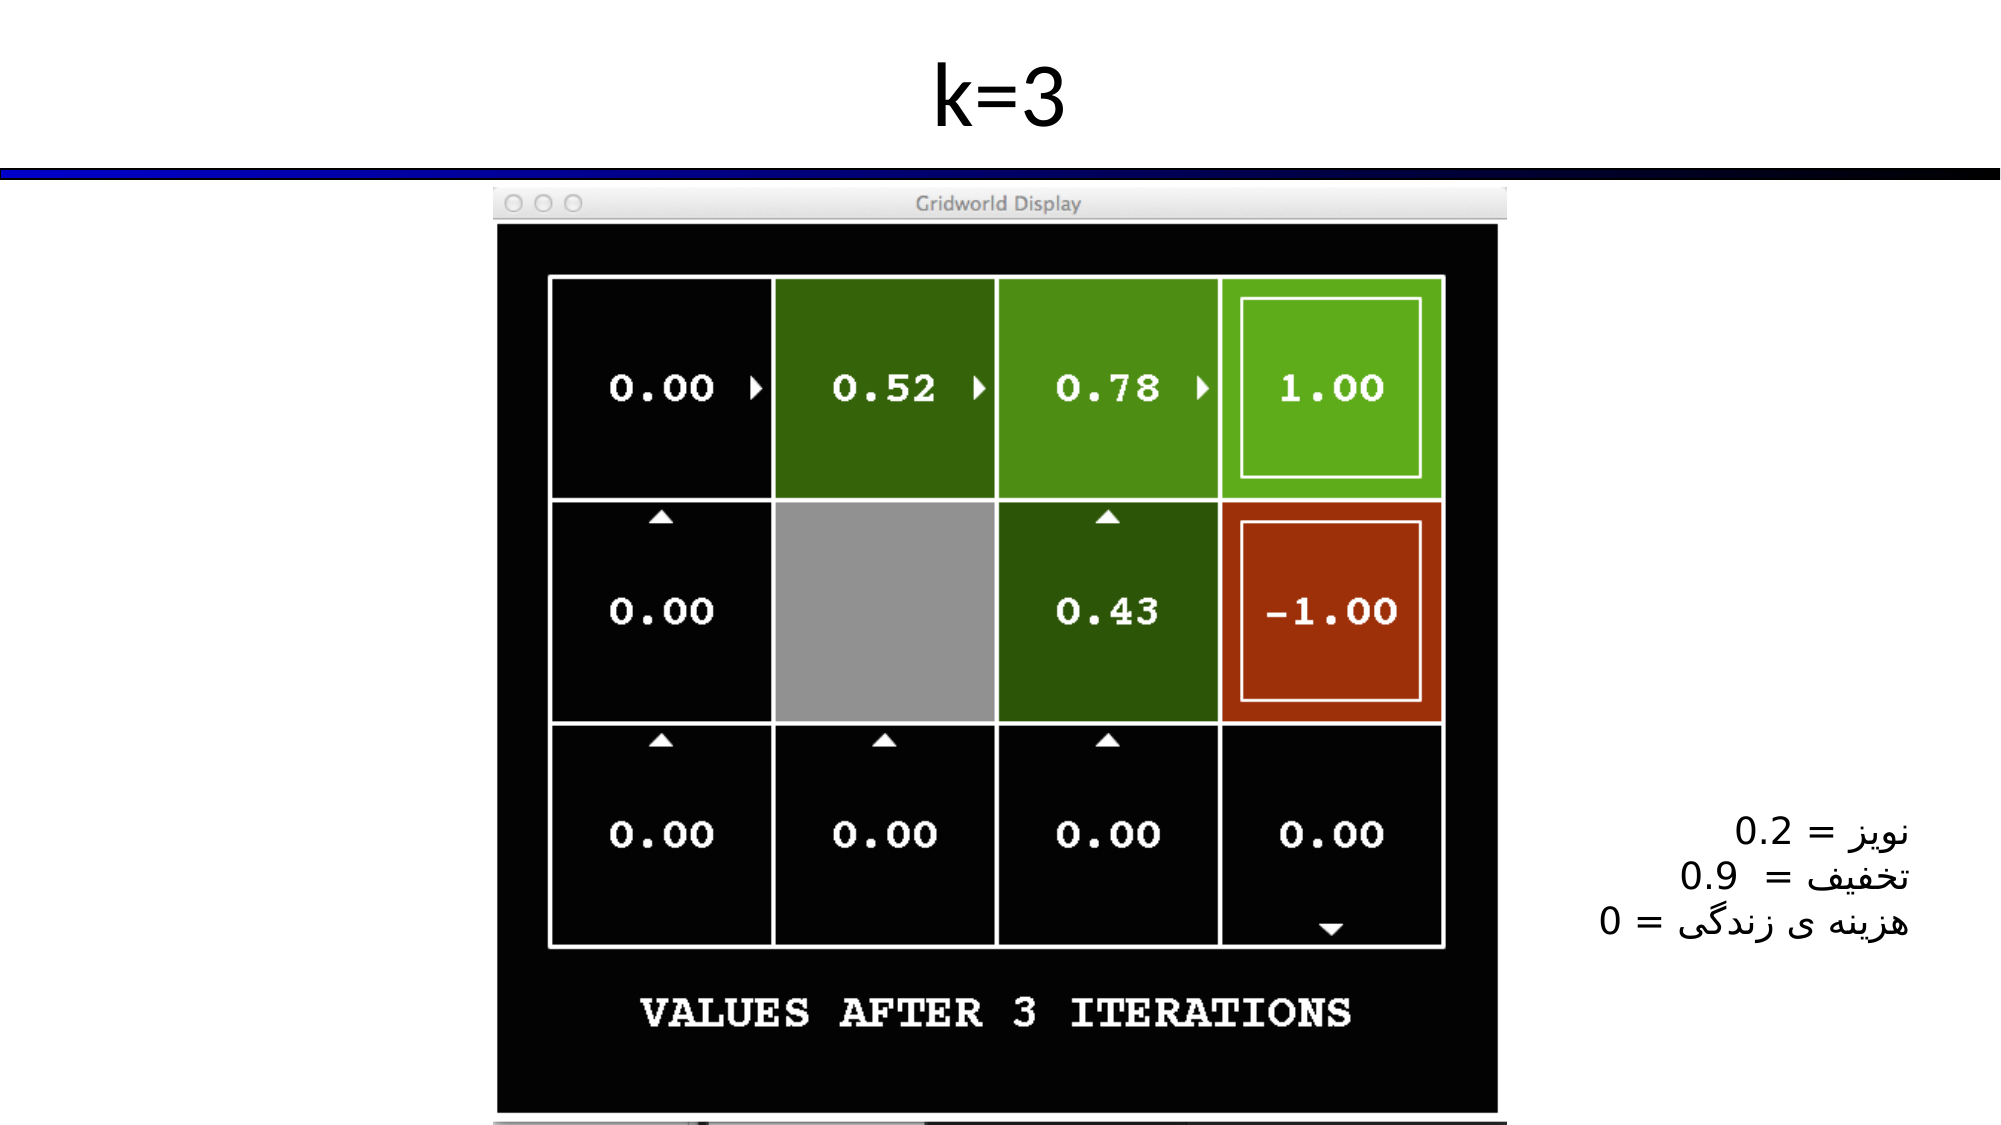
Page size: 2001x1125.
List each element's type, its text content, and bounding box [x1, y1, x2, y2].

picture [492, 187, 1507, 1125]
title k=3 [0, 0, 2000, 184]
text_box نویز = 0.2 تخفیف = 0.9 هزینه ی زندگی = 0 [1549, 799, 1925, 950]
